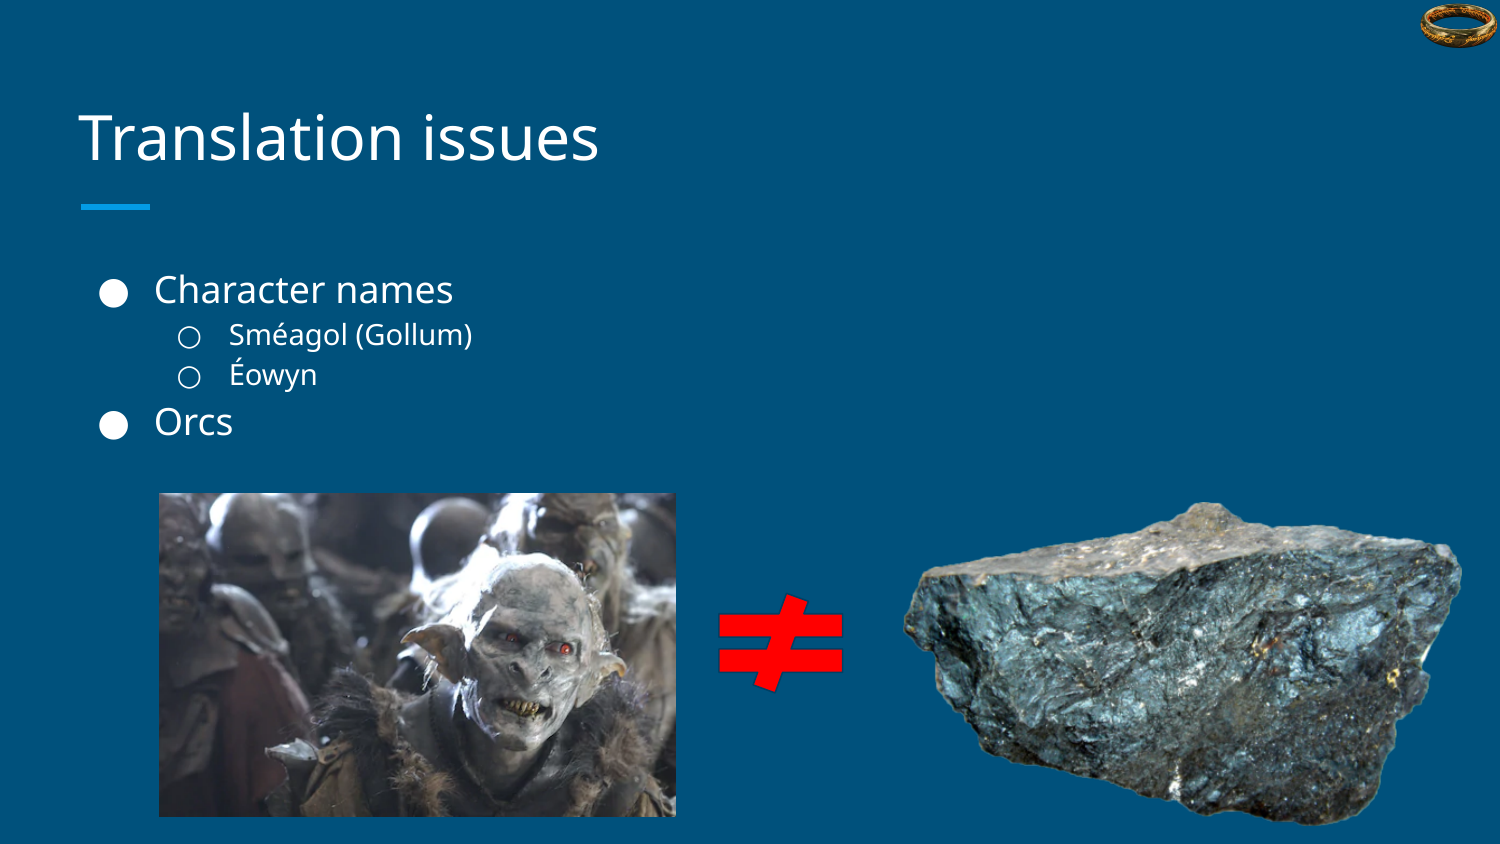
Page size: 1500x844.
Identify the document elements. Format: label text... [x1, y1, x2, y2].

picture [904, 503, 1461, 825]
title Translation issues [63, 75, 1437, 188]
list Character names Sméagol (Gollum) Éowyn Orcs [63, 244, 1437, 750]
picture [1421, 4, 1497, 47]
picture [160, 494, 675, 816]
text_box [718, 593, 843, 693]
